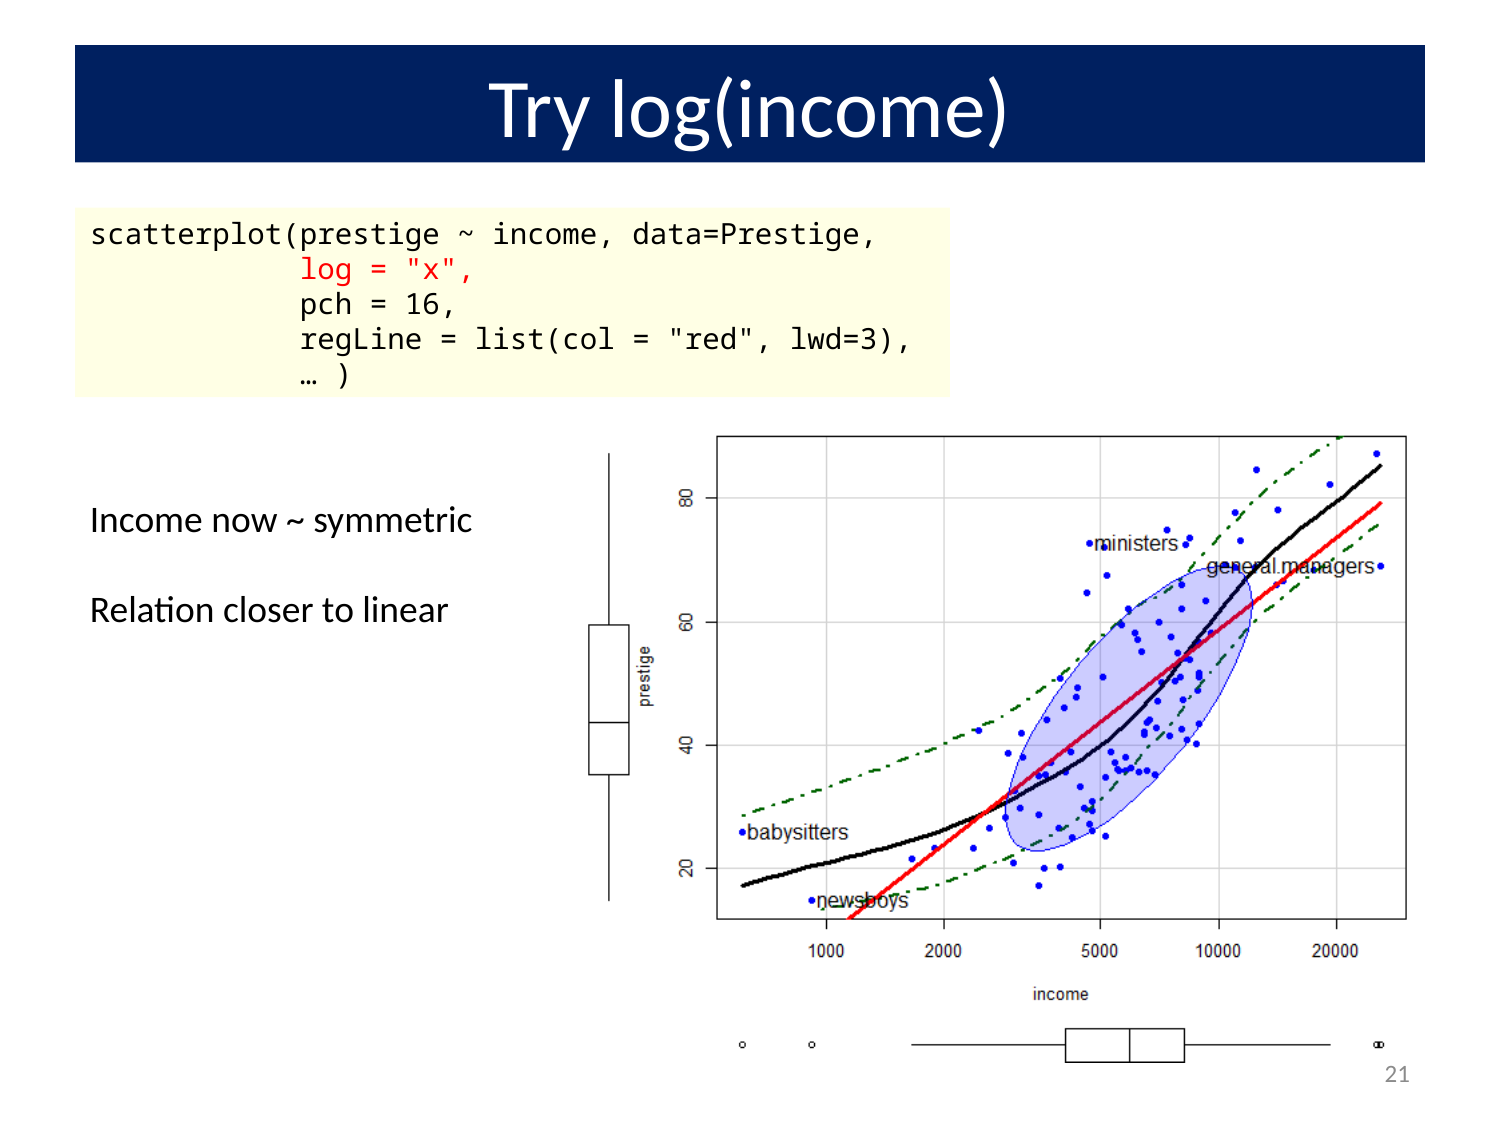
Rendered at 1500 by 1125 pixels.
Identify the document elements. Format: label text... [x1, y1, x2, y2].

text_box scatterplot(prestige ~ income, data=Prestige, log = "x", pch = 16, regLine = list(col = "red", lwd=3), … ) [75, 207, 950, 398]
text_box Income now ~ symmetric Relation closer to linear [74, 487, 513, 638]
slide_number 21 [1074, 1072, 1425, 1103]
picture [587, 349, 1451, 1063]
title Try log(income) [75, 45, 1425, 163]
